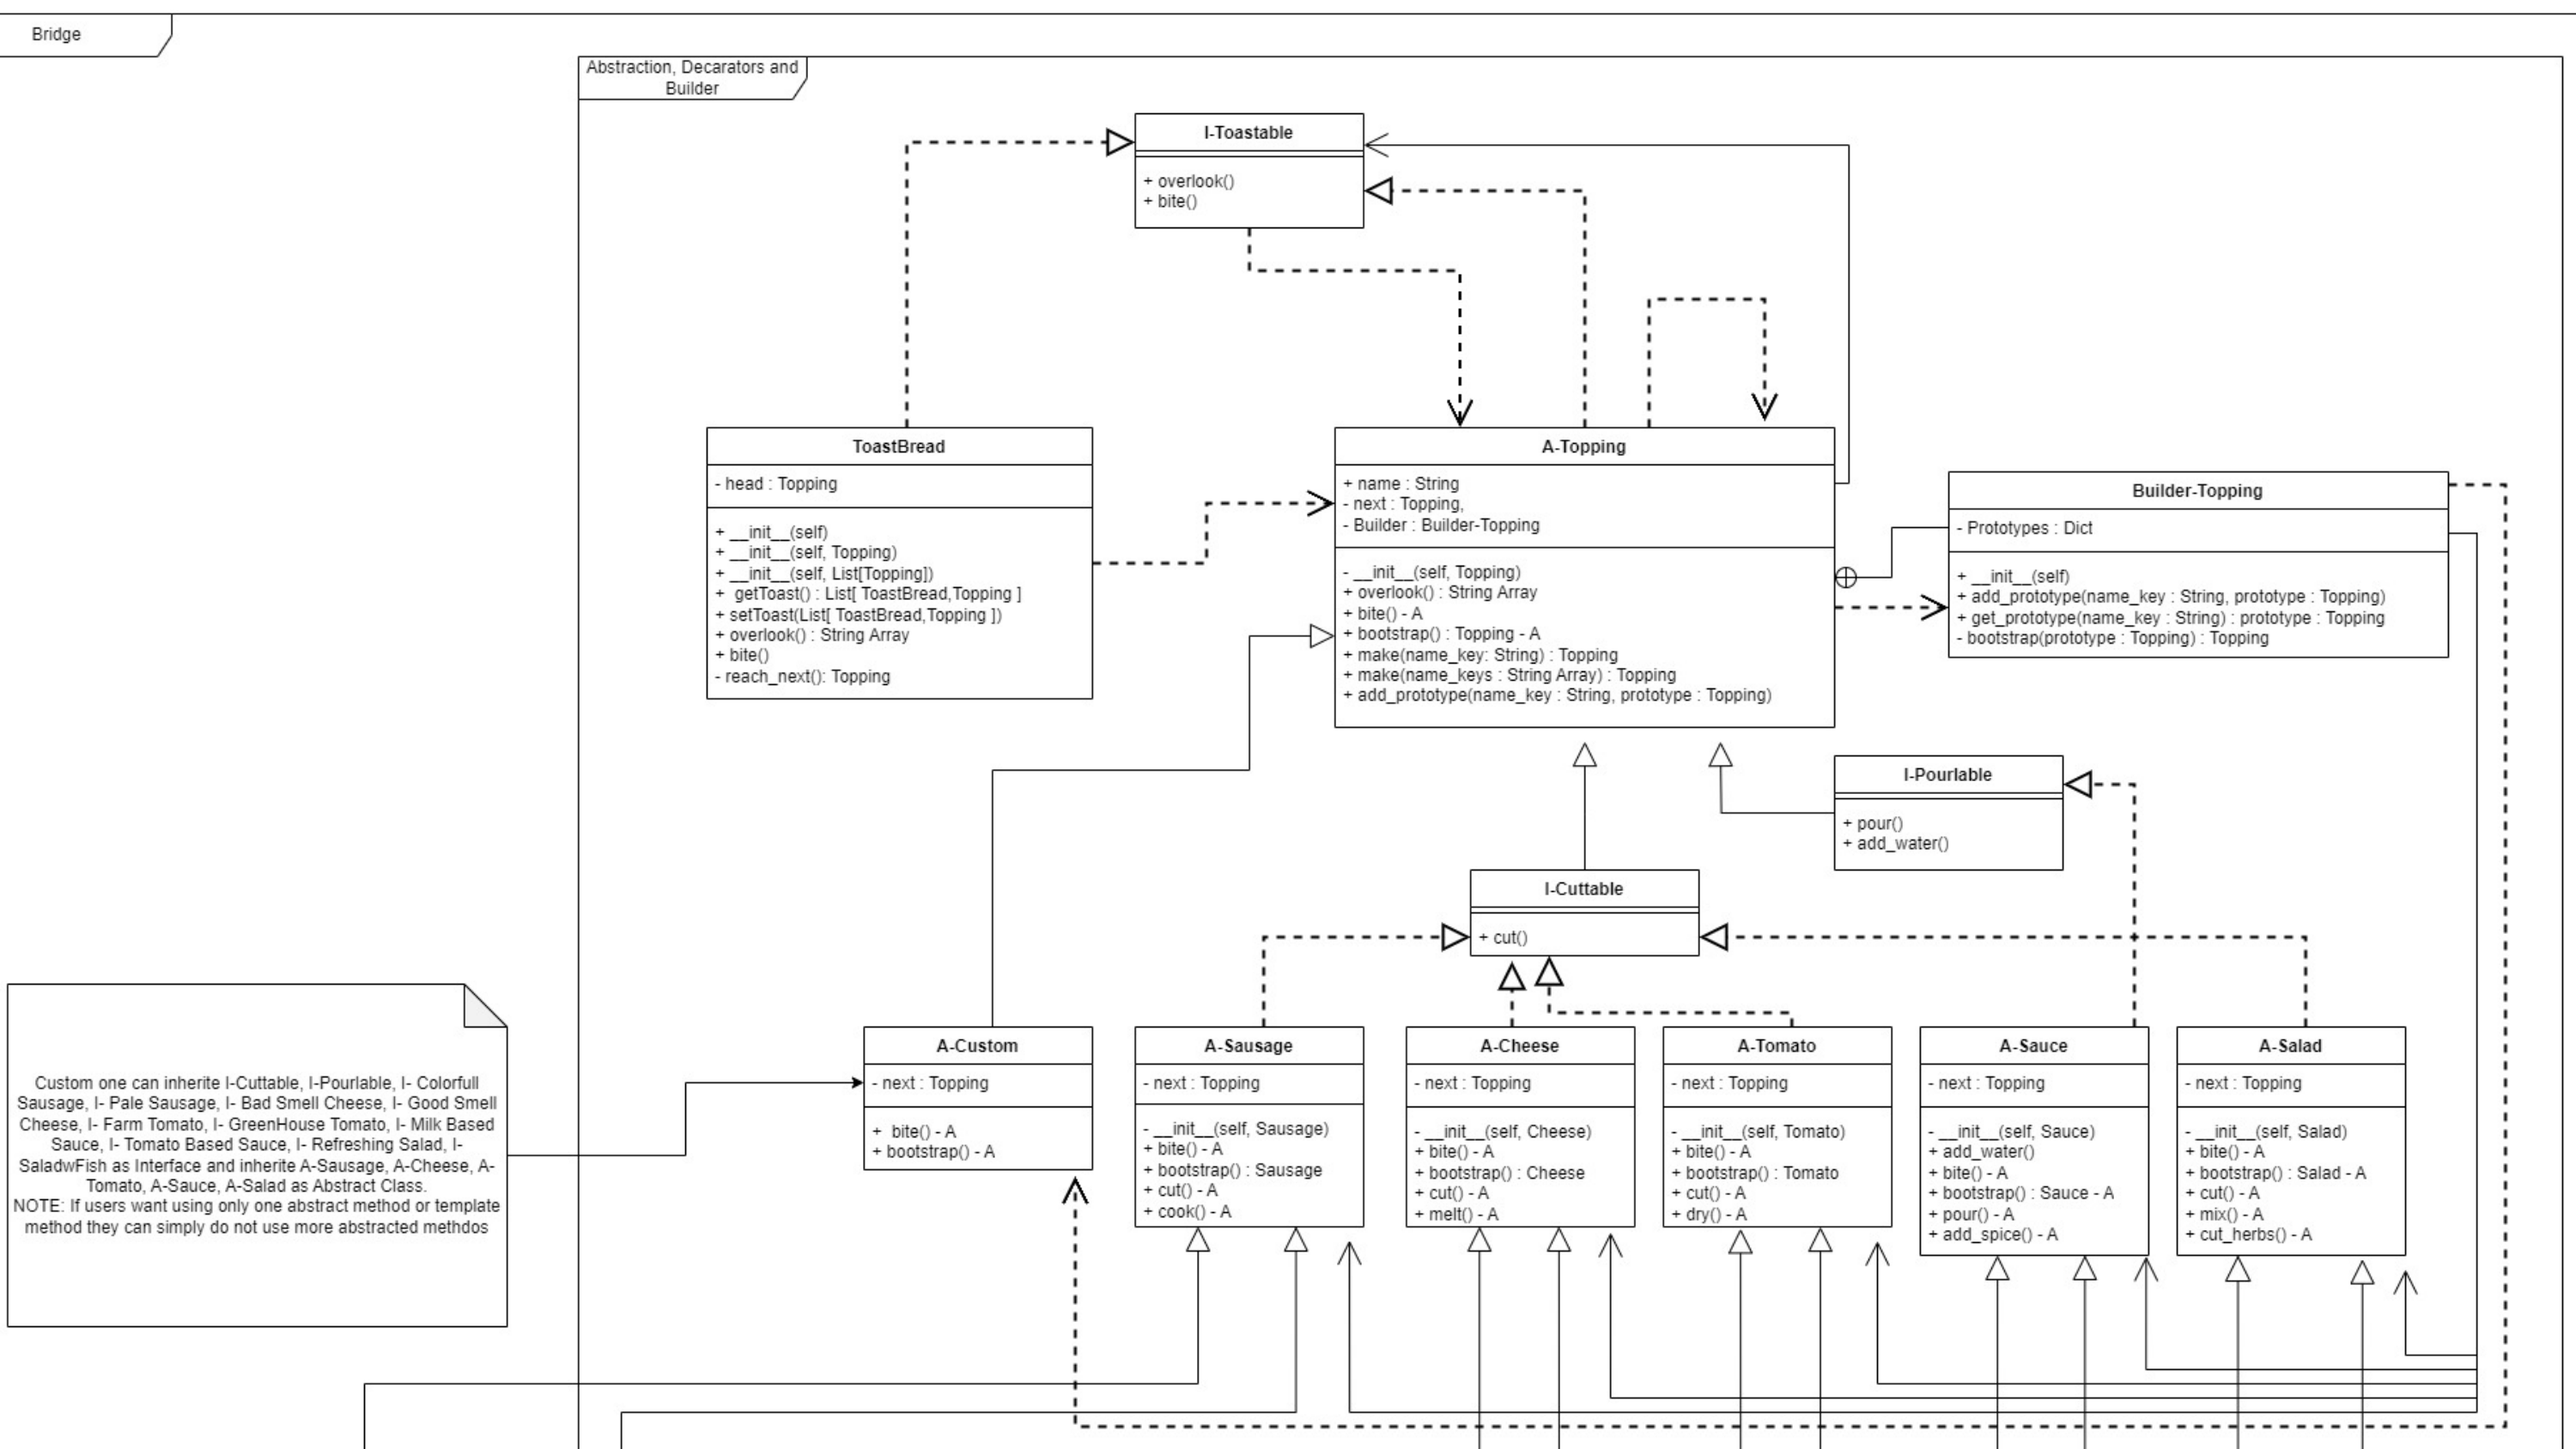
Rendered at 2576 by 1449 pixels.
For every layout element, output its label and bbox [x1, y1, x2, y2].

text_box [0, 0, 2576, 1449]
